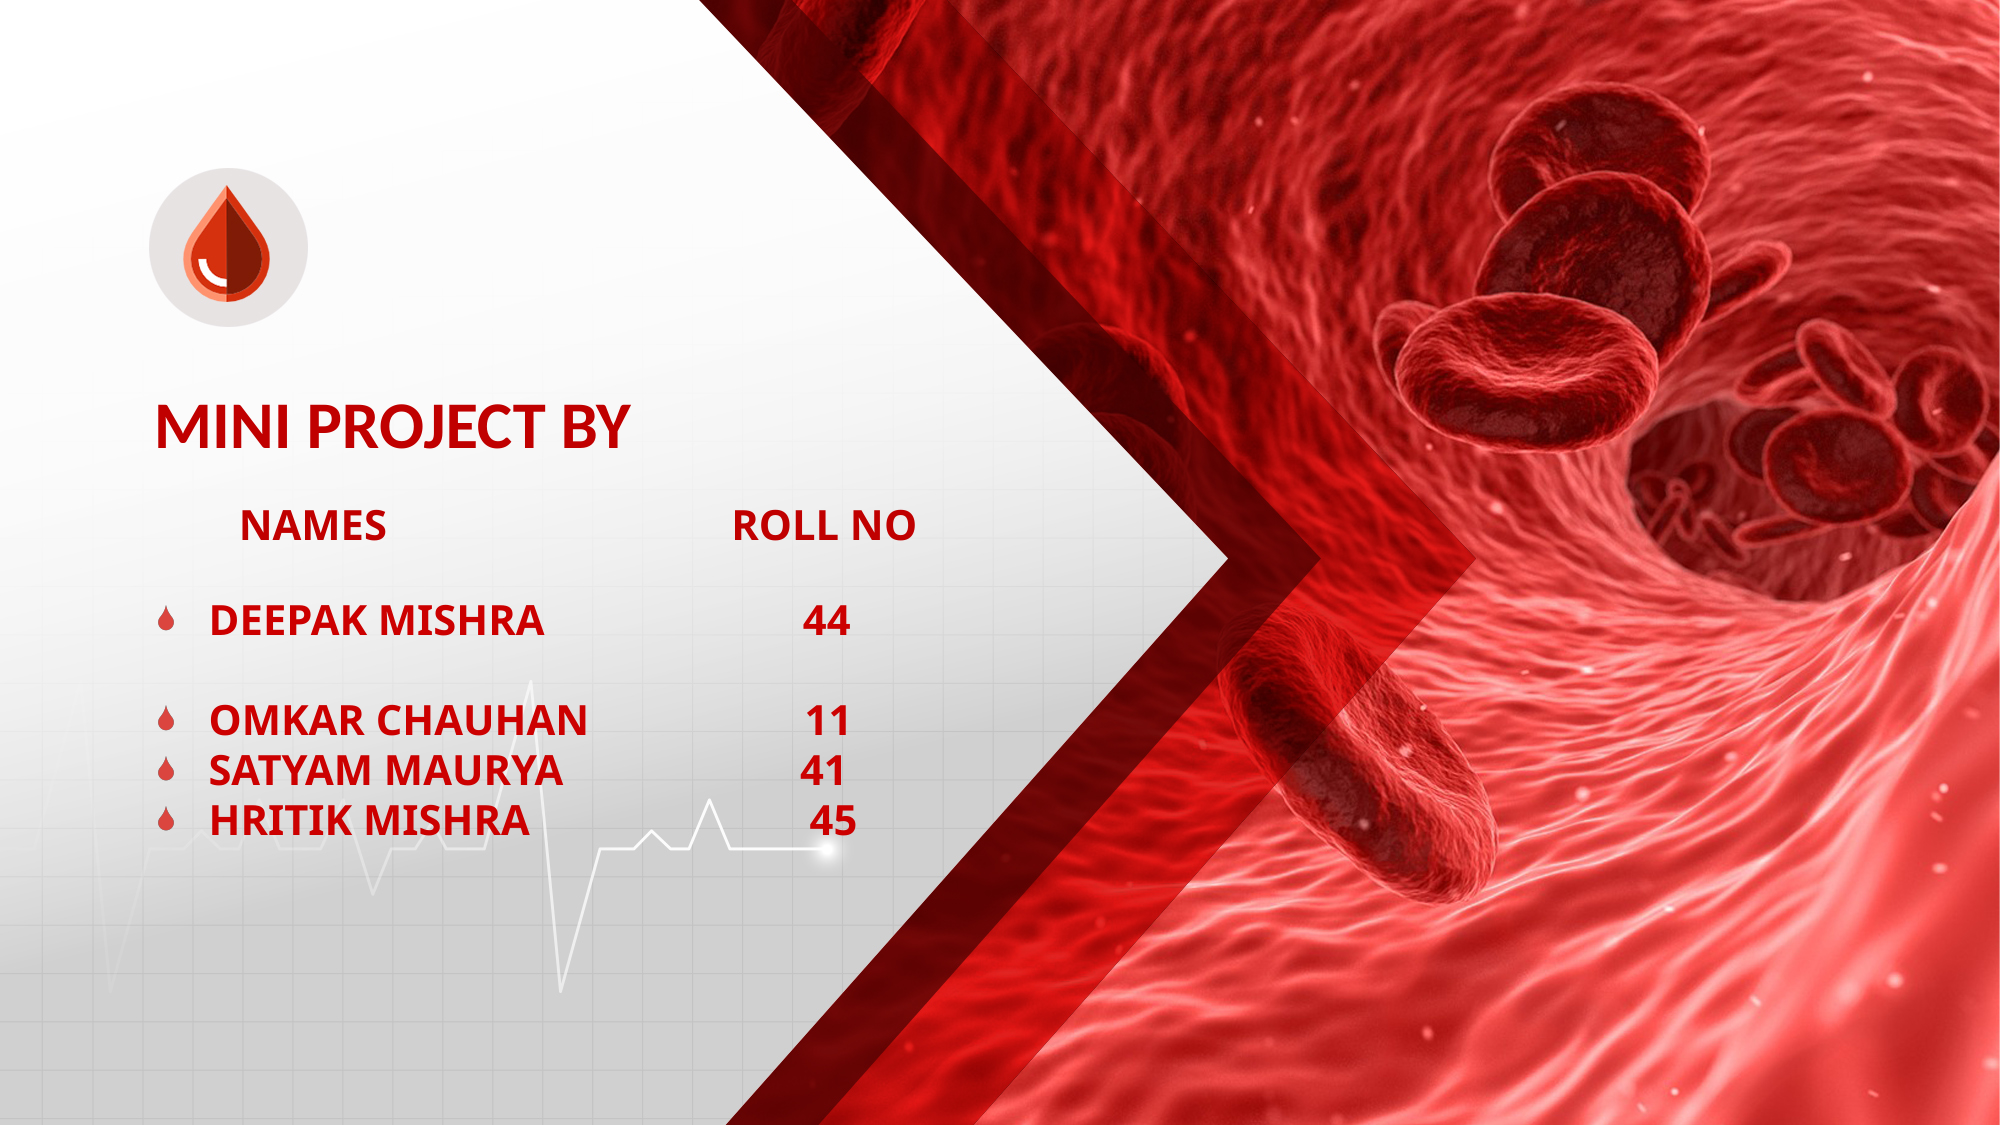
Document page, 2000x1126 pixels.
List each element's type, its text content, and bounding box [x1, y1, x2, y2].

title MINI PROJECT BY [137, 373, 658, 457]
picture [0, 0, 2000, 1125]
text_box DEEPAK MISHRA 44 OMKAR CHAUHAN 11 SATYAM MAURYA 41 HRITIK MISHRA 45 [137, 586, 953, 852]
text_box NAMES ROLL NO [224, 490, 965, 556]
